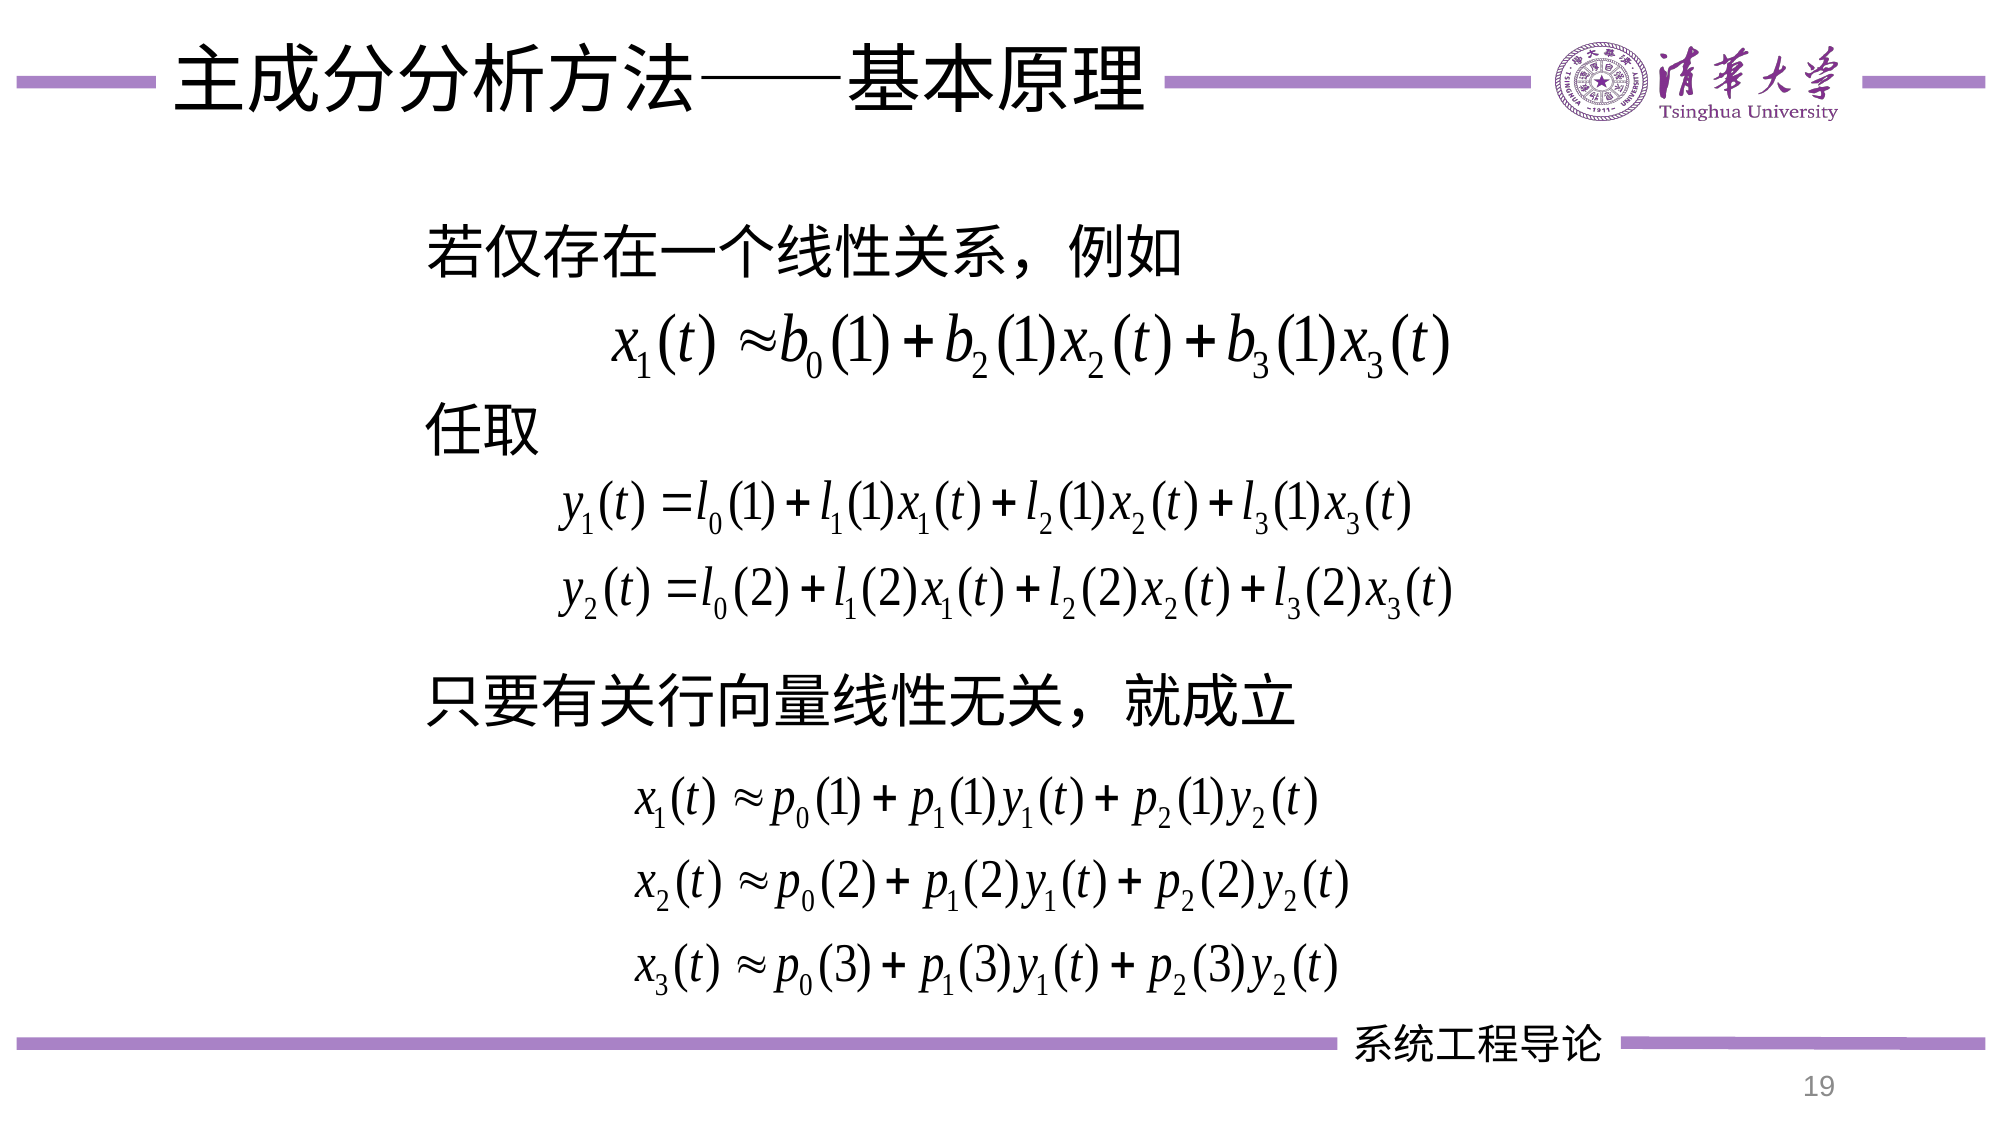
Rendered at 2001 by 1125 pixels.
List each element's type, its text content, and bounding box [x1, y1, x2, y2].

title 主成分分析方法——基本原理 [155, 0, 1165, 191]
picture [1659, 46, 1838, 121]
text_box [598, 292, 1465, 396]
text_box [624, 761, 1363, 1007]
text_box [548, 462, 1465, 636]
picture [1555, 42, 1648, 121]
text_box 任取 [409, 385, 619, 471]
slide_number 19 [1675, 1055, 1963, 1115]
text_box 若仅存在一个线性关系，例如 [411, 208, 1199, 293]
text_box 只要有关行向量线性无关，就成立 [409, 657, 1363, 742]
